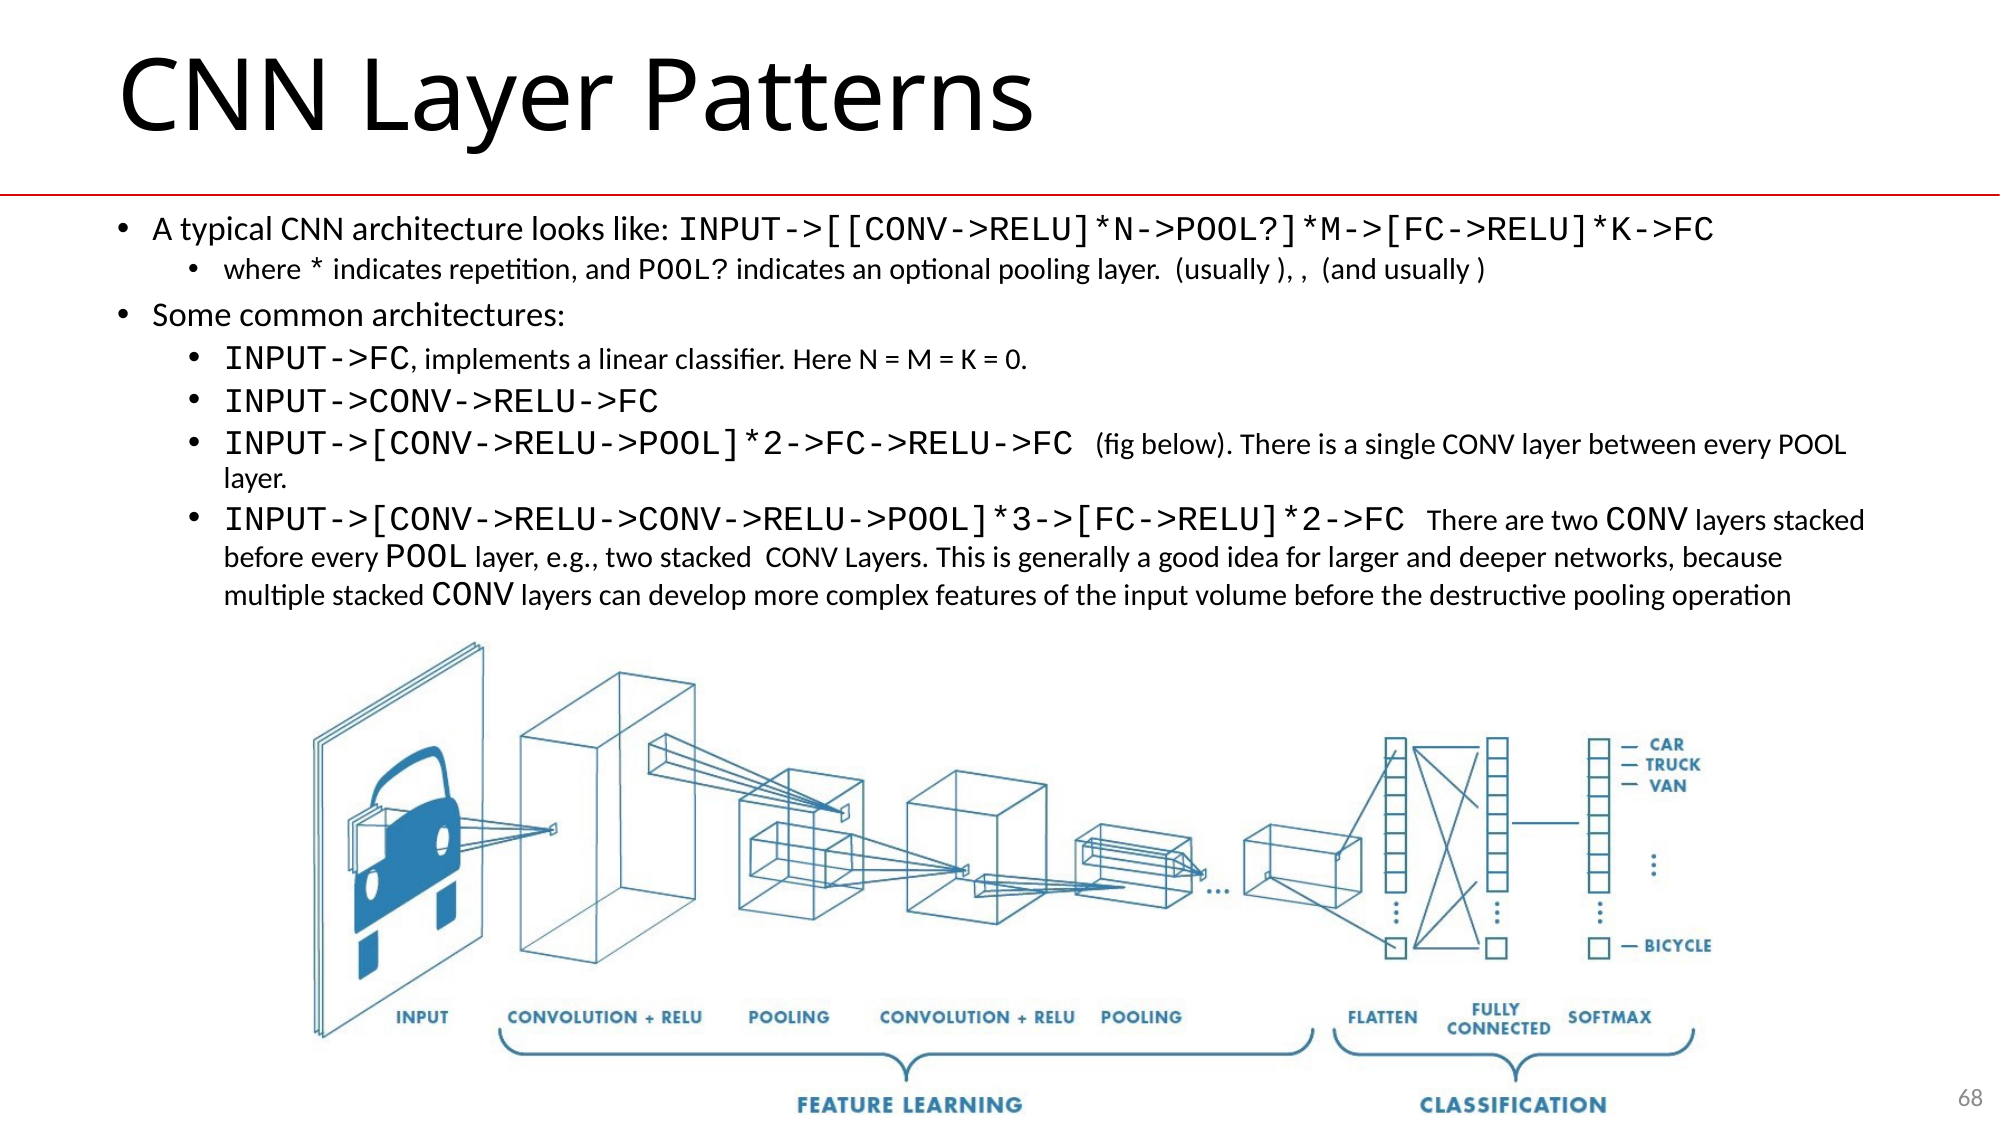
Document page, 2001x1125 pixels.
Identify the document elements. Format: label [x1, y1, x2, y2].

picture [312, 641, 1713, 1115]
slide_number [1548, 1066, 1999, 1125]
title [102, 10, 1899, 186]
